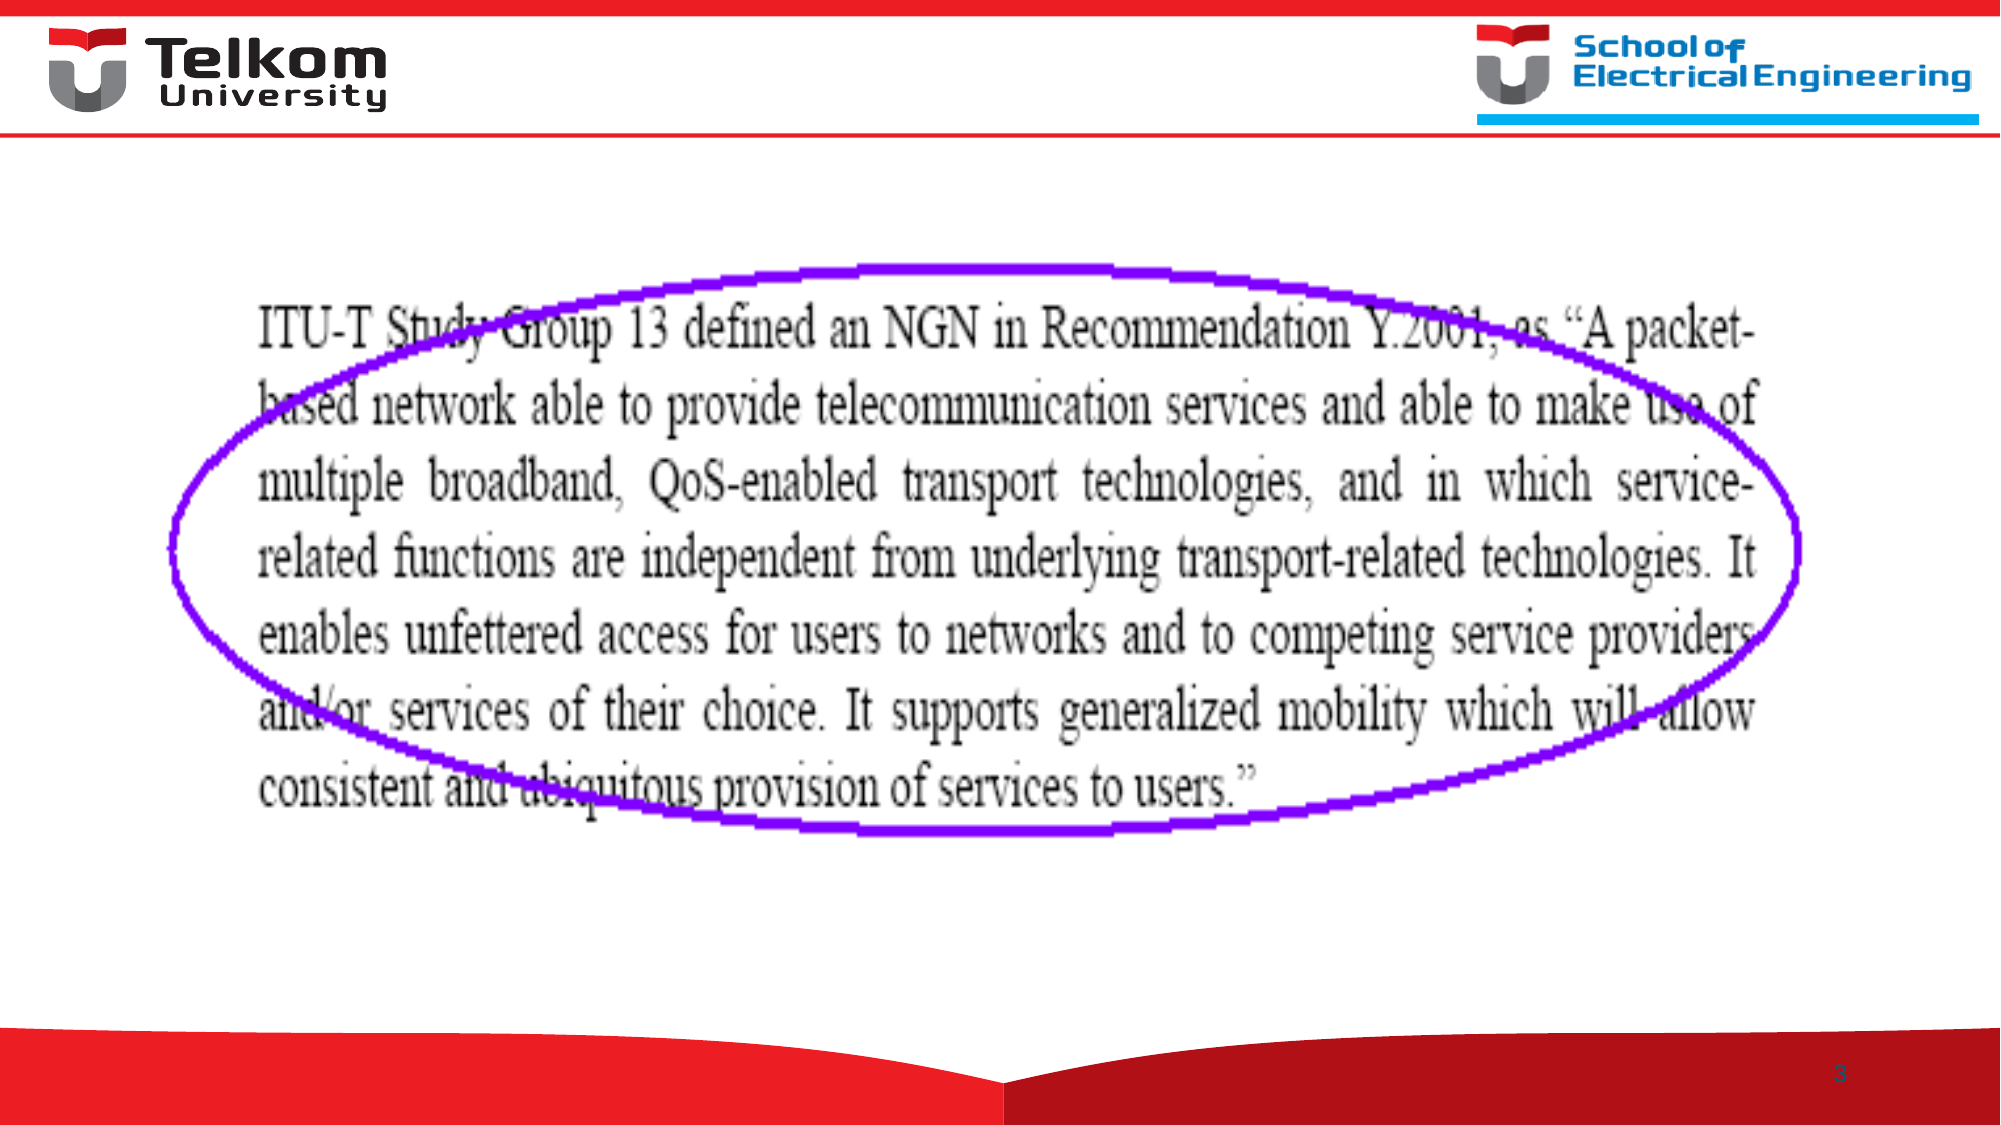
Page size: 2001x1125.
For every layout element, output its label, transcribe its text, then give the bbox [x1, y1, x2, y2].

slide_number 3 [1412, 1042, 1863, 1103]
picture [1466, 24, 1979, 125]
picture [128, 223, 1863, 912]
